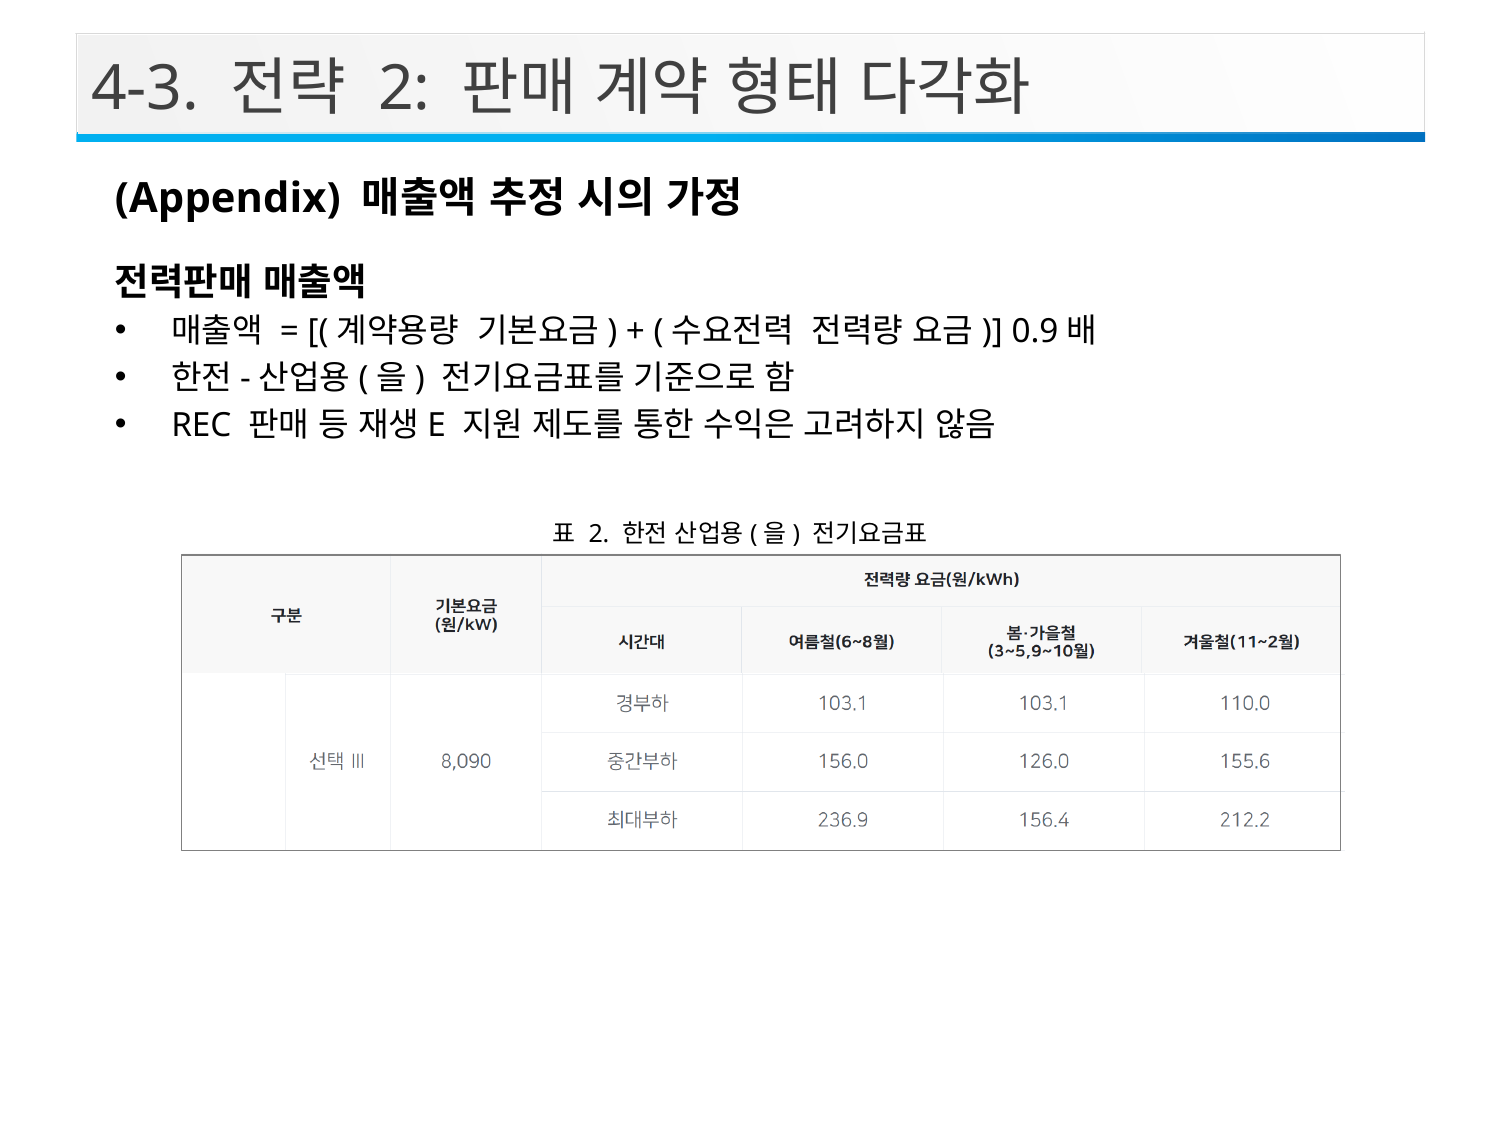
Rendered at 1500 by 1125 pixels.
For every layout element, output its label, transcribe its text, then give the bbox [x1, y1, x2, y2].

text_box 4-3. 전략 2: 판매 계약 형태 다각화 [76, 39, 1047, 130]
text_box 표 2. 한전 산업용(을) 전기요금표 [537, 509, 943, 546]
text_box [181, 547, 1349, 859]
